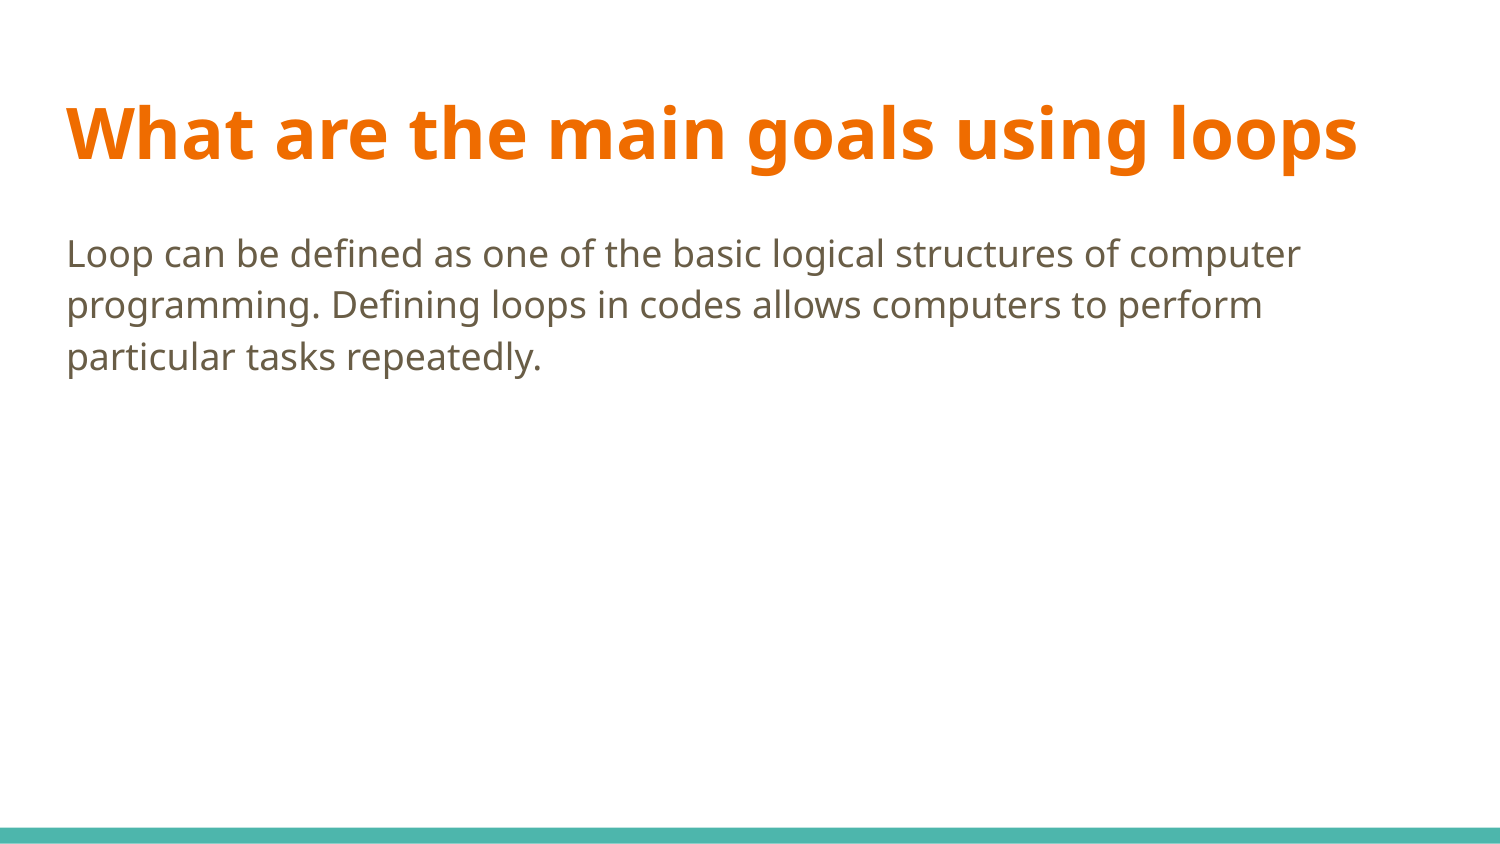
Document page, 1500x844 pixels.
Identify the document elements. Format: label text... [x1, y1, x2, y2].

list Loop can be defined as one of the basic logical structures of computer programming. Defining loops in codes allows computers to perform particular tasks repeatedly. [51, 207, 1449, 750]
title What are the main goals using loops [51, 72, 1449, 189]
